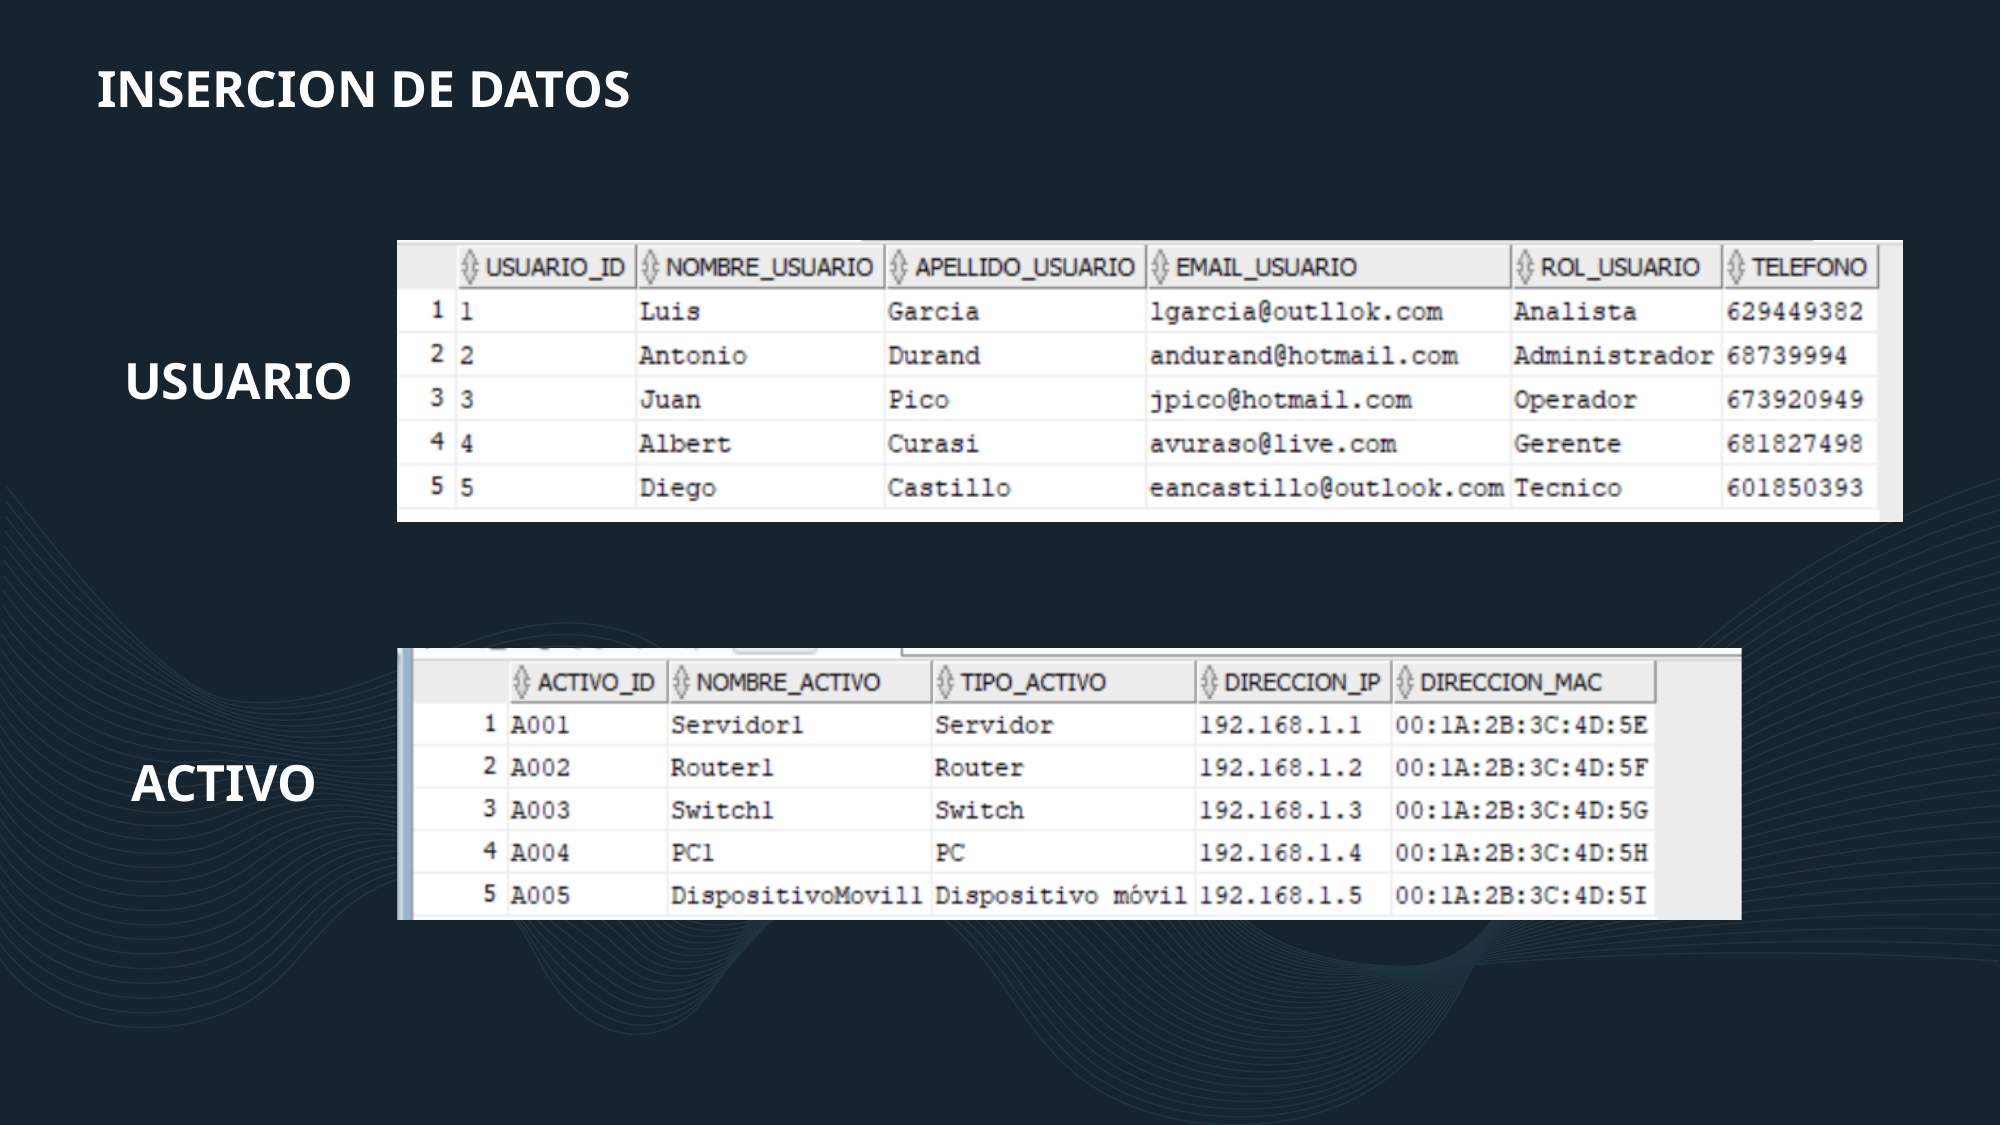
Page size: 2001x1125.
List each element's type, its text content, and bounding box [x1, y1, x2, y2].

text_box ACTIVO [0, 743, 392, 825]
picture [397, 240, 1903, 522]
picture [397, 647, 1742, 920]
text_box USUARIO [0, 341, 392, 422]
title INSERCION DE DATOS [77, 48, 686, 130]
